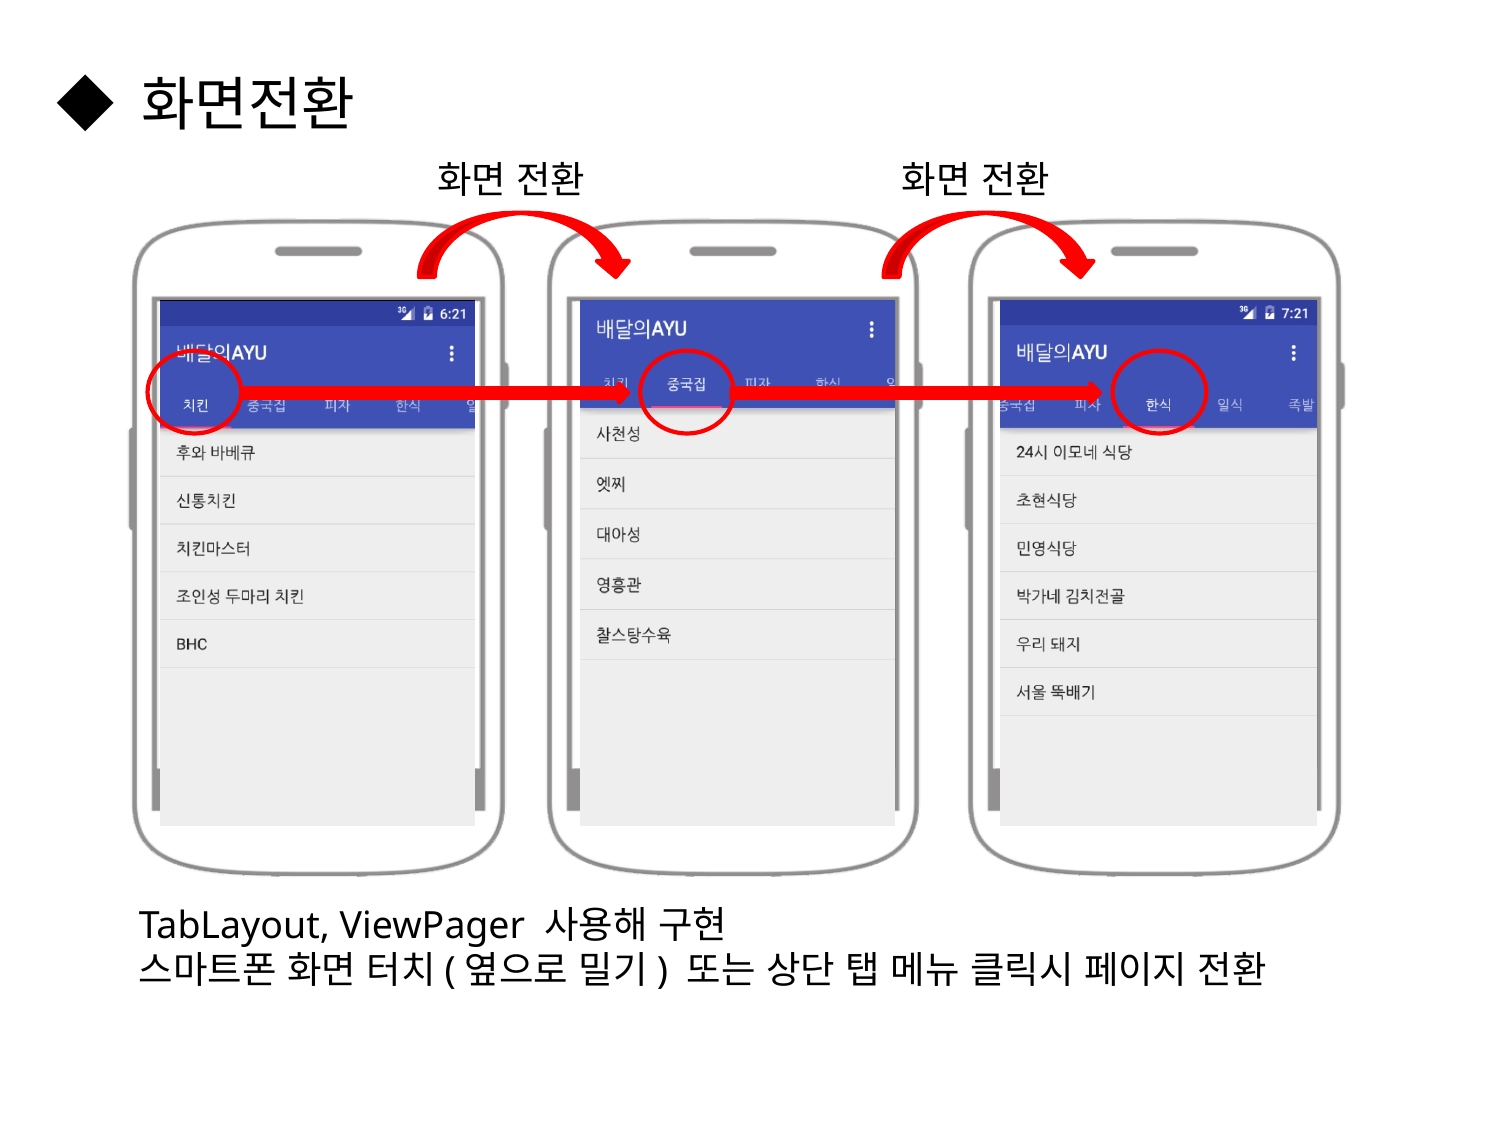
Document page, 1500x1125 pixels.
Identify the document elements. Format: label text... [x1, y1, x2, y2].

text_box [521, 386, 526, 400]
text_box [937, 214, 948, 229]
text_box 화면 전환 [422, 148, 636, 209]
text_box TabLayout, ViewPager 사용해 구현 스마트폰 화면 터치(옆으로 밀기) 또는 상단 탭 메뉴 클릭시 페이지 전환 [123, 893, 1400, 998]
picture [117, 199, 517, 894]
text_box 화면 전환 [887, 148, 1101, 209]
text_box ◆ 화면전환 [41, 59, 1471, 145]
text_box [937, 386, 948, 400]
picture [531, 199, 932, 894]
picture [953, 199, 1353, 894]
